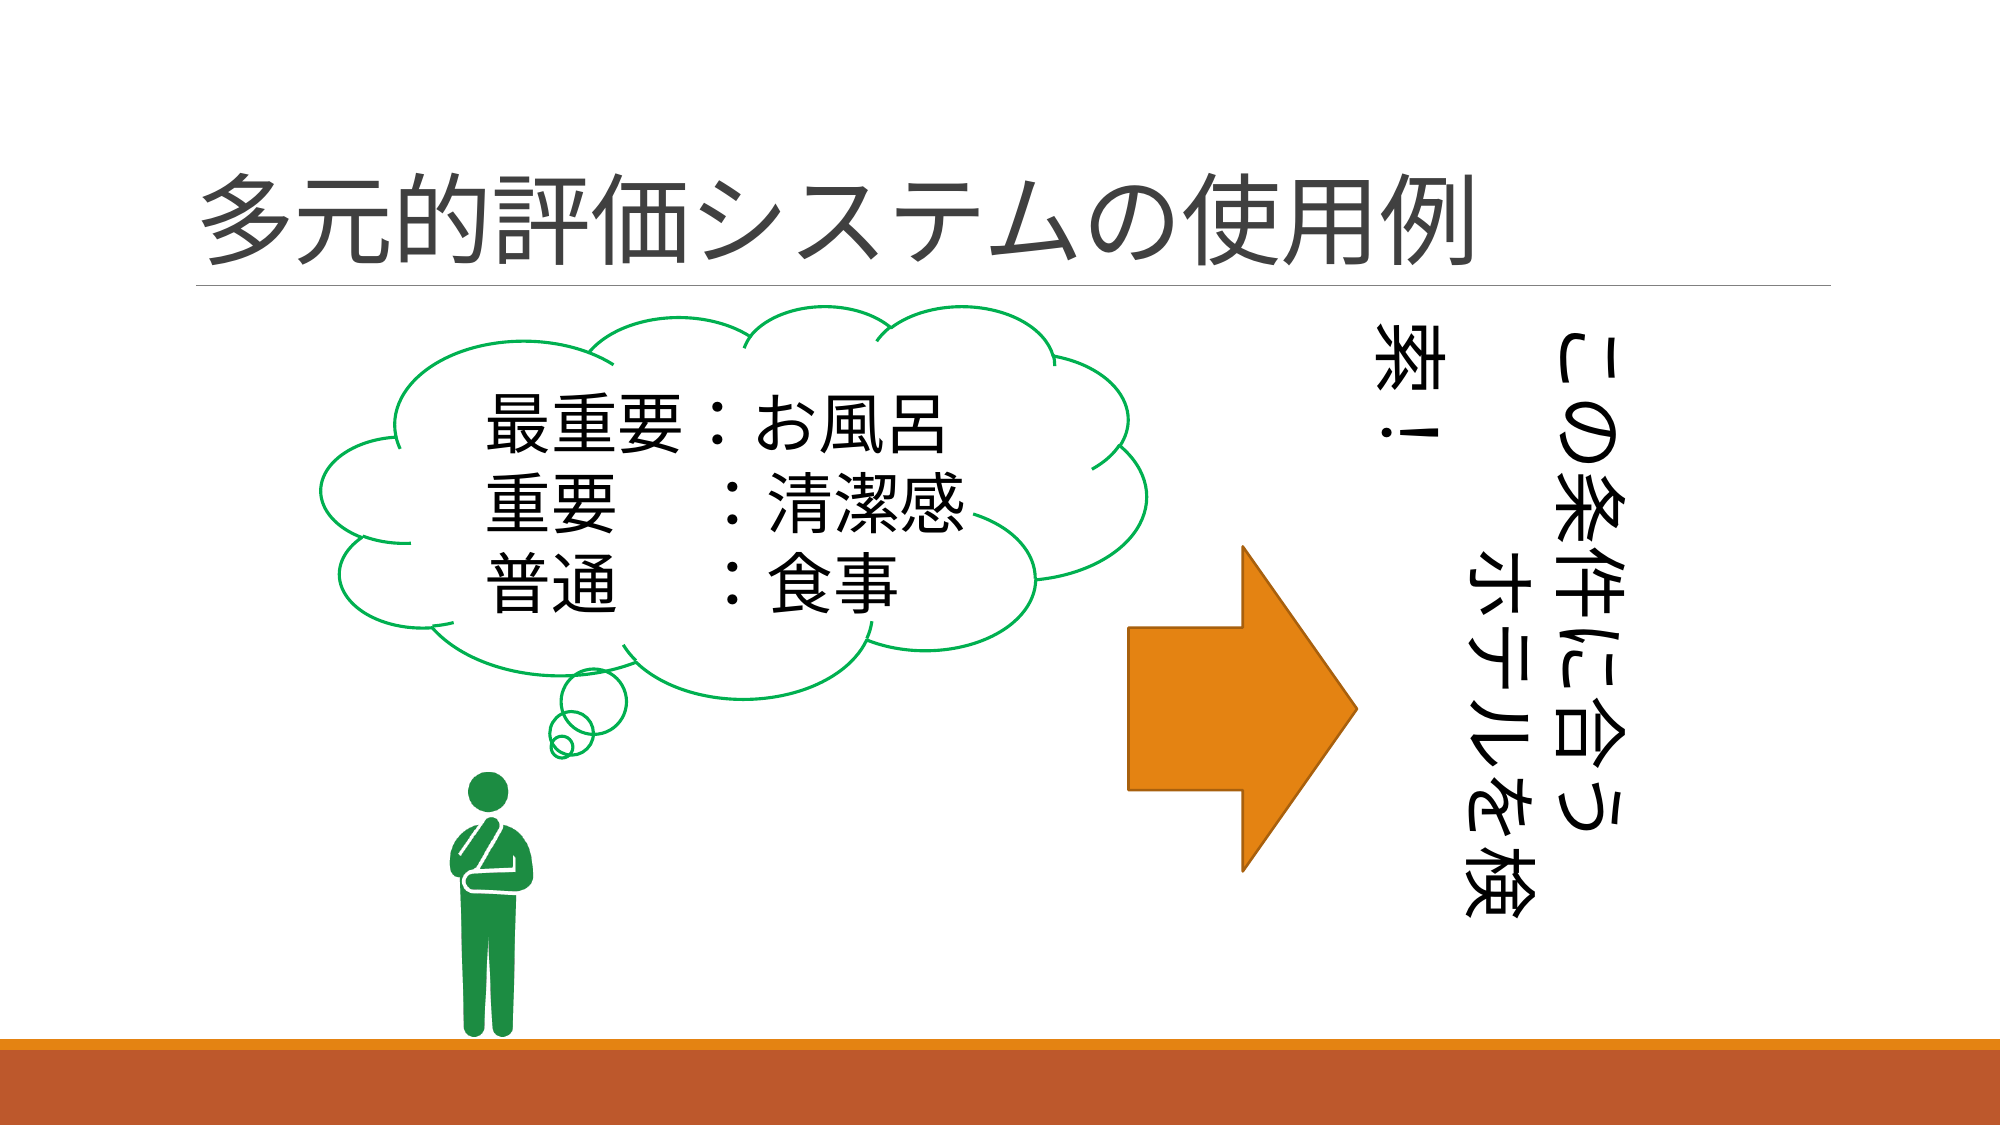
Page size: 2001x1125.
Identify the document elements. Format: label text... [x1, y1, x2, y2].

text_box この条件に合う ホテルを検索！ [1432, 305, 1645, 1011]
text_box 最重要：お風呂 重要 ：清潔感 普通 ：食事 [469, 374, 999, 630]
text_box [1127, 545, 1359, 873]
title 多元的評価システムの使用例 [180, 47, 1830, 285]
text_box [319, 305, 1149, 730]
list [320, 733, 661, 1074]
